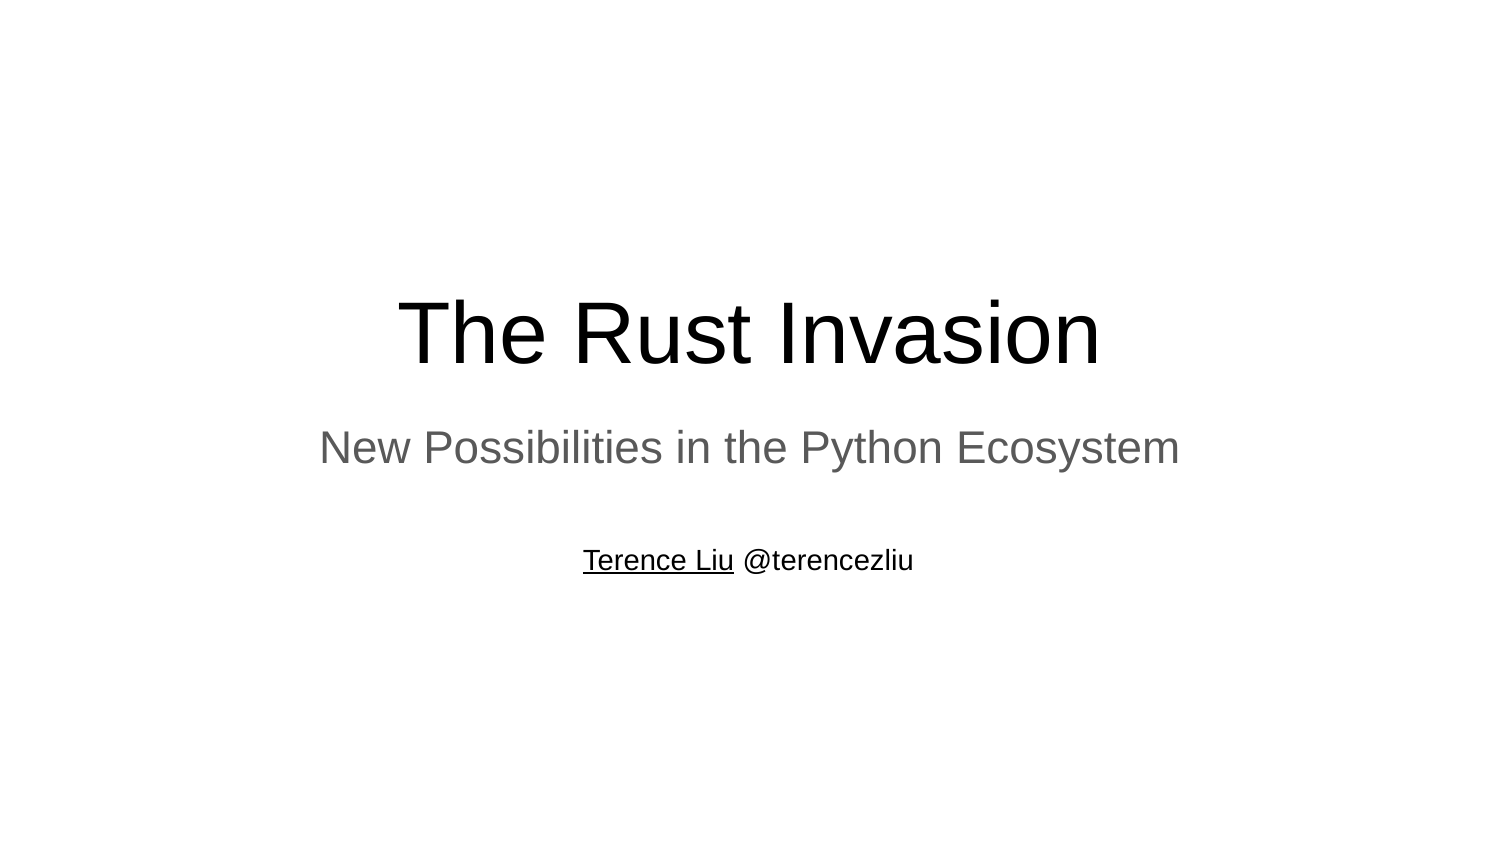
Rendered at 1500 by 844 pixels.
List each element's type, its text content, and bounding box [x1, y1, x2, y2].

subtitle New Possibilities in the Python Ecosystem [51, 402, 1449, 533]
text_box Terence Liu @terencezliu [567, 526, 933, 592]
title The Rust Invasion [51, 59, 1449, 397]
